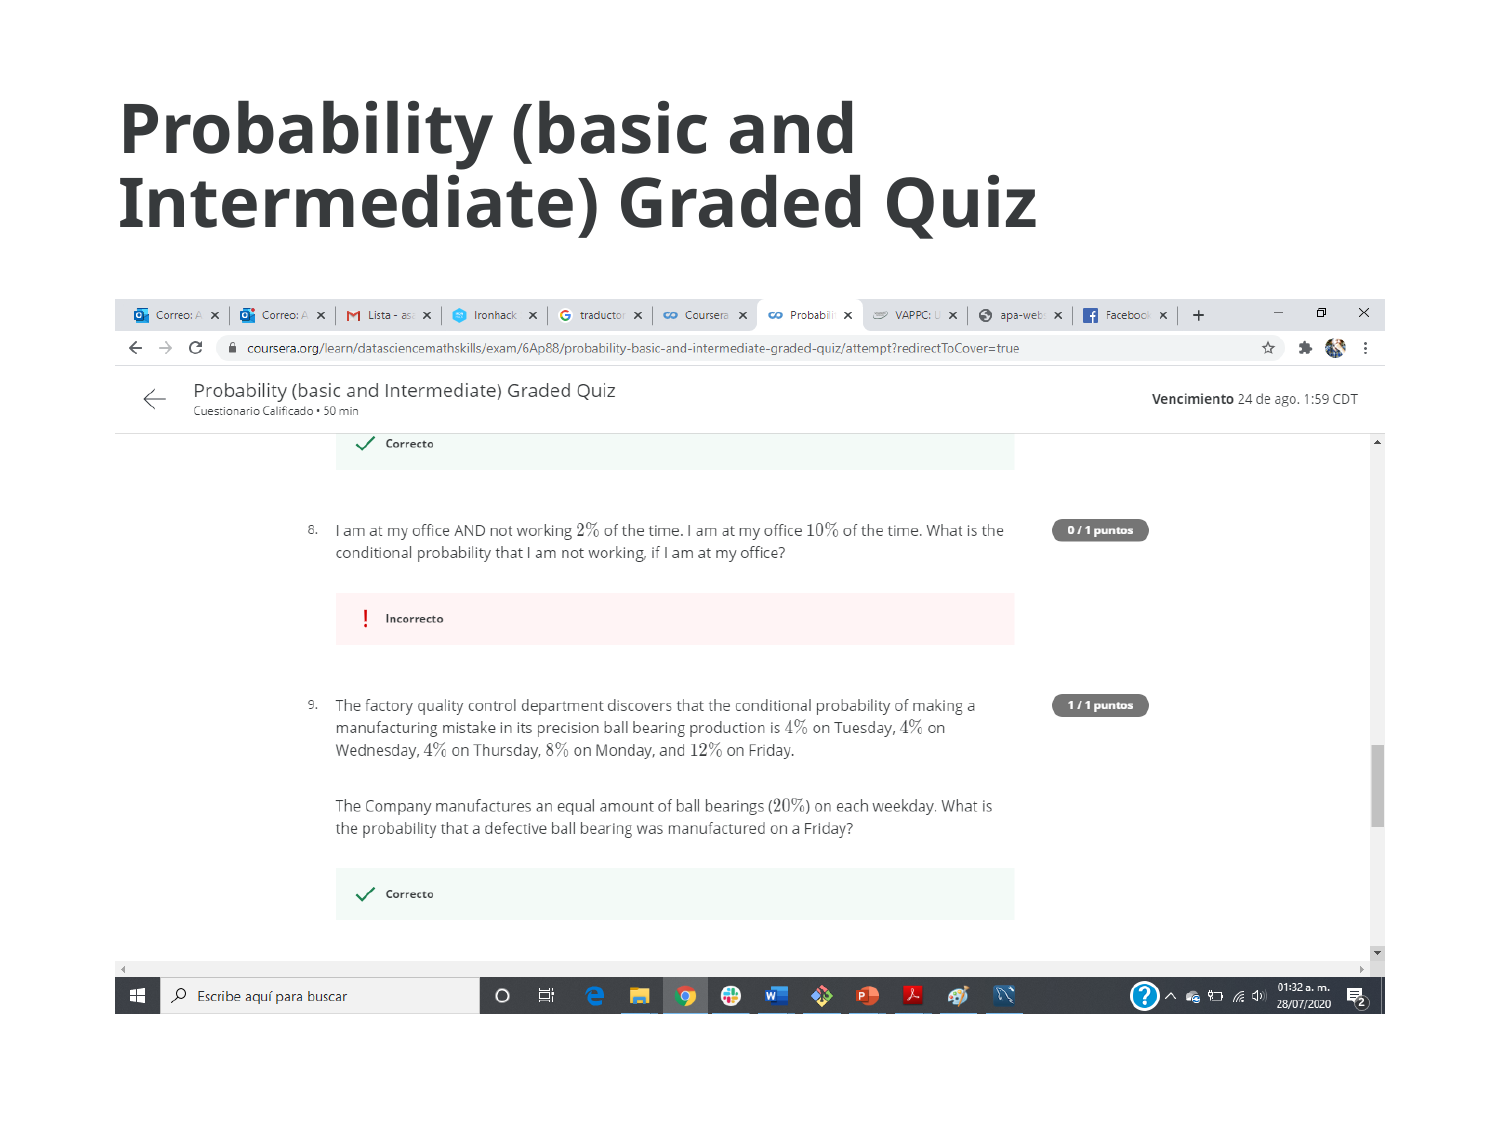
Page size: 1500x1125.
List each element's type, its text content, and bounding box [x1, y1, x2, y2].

title Probability (basic and Intermediate) Graded Quiz [103, 59, 1397, 278]
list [115, 299, 1385, 1014]
